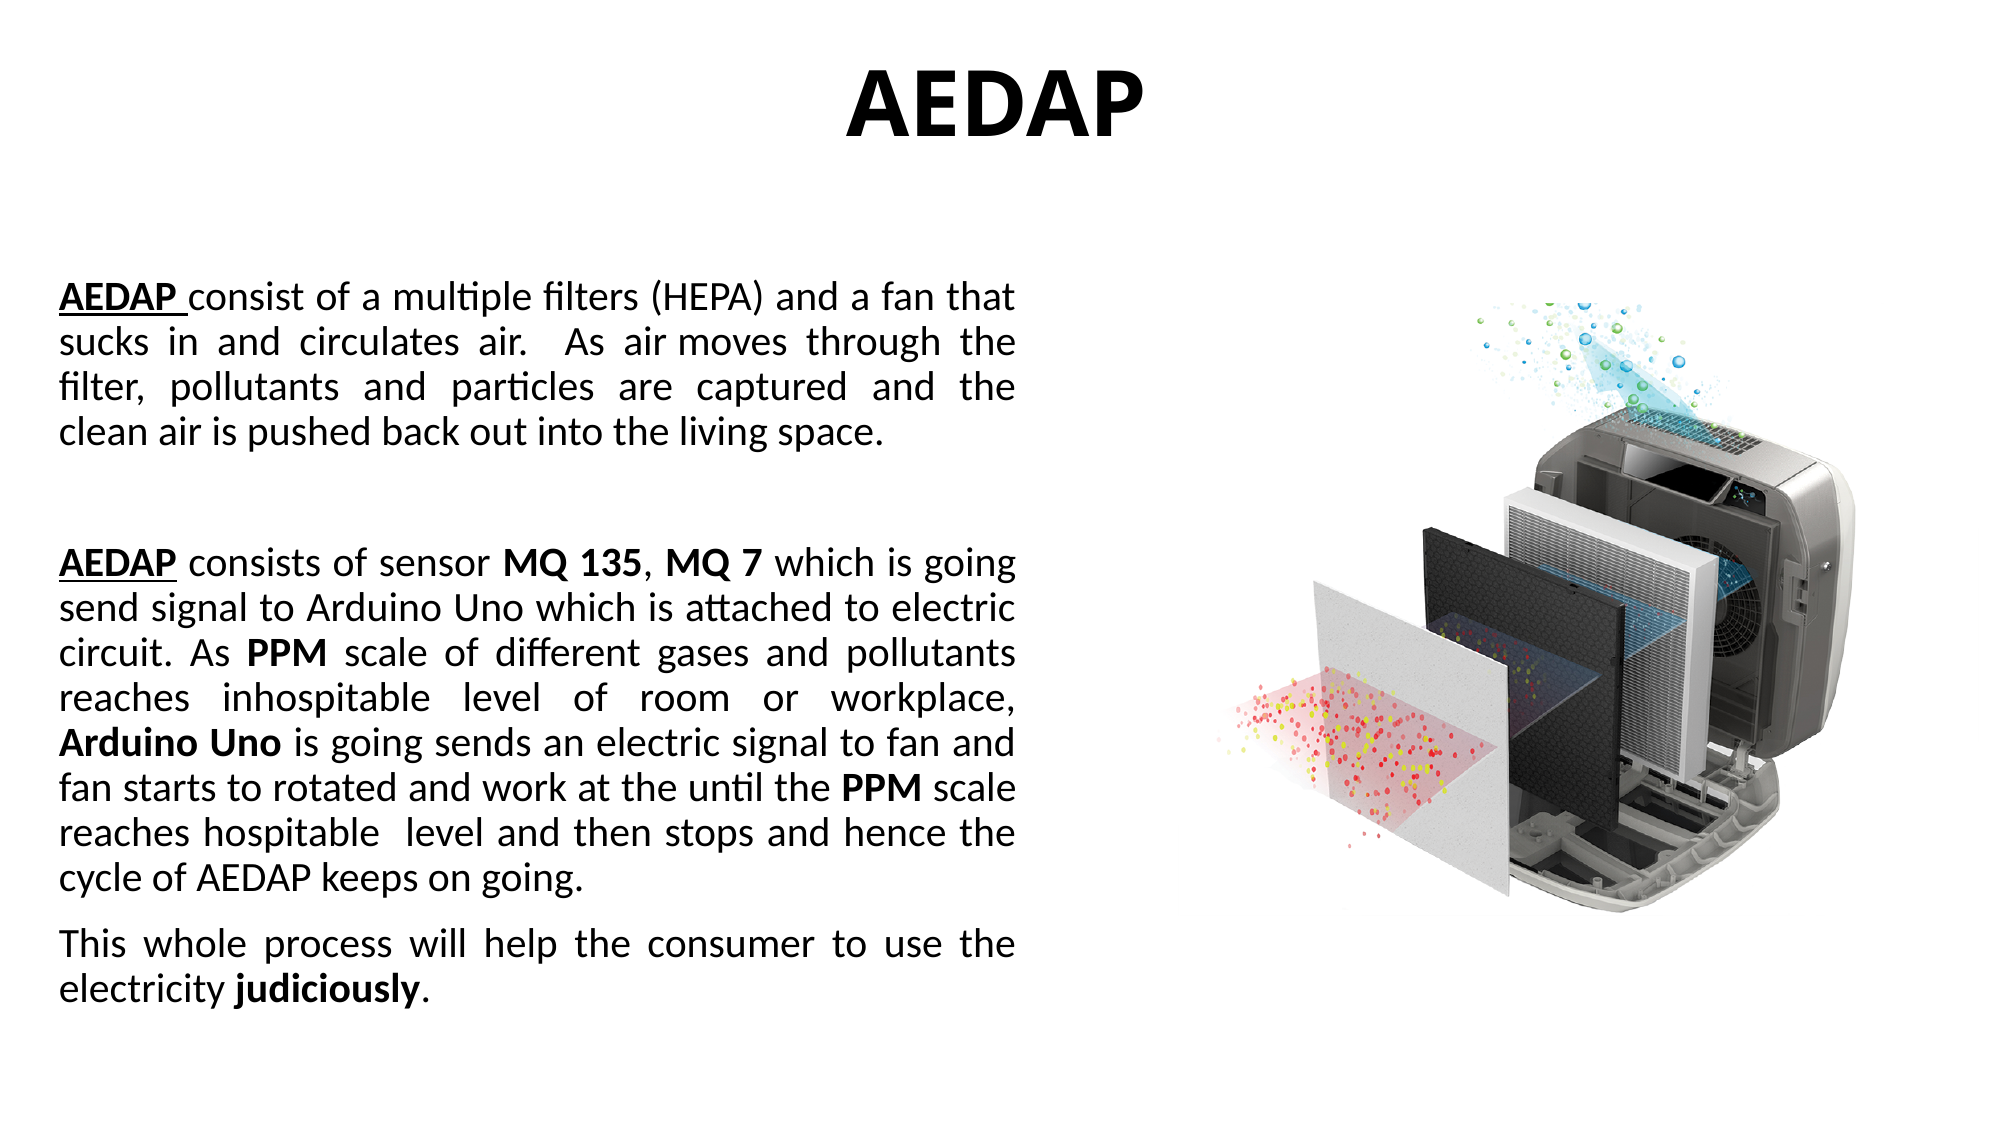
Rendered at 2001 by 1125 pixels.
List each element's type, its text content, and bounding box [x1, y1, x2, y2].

list AEDAP consist of a multiple filters (HEPA) and a fan that sucks in and circulates air. As air moves through the filter, pollutants and particles are captured and the clean air is pushed back out into the living space. AEDAP consists of sensor MQ 135, MQ 7 which is going send signal to Arduino Uno which is attached to electric circuit. As PPM scale of different gases and pollutants reaches inhospitable level of room or workplace, Arduino Uno is going sends an electric signal to fan and fan starts to rotated and work at the until the PPM scale reaches hospitable level and then stops and hence the cycle of AEDAP keeps on going. This whole process will help the consumer to use the electricity judiciously. [43, 266, 1032, 1056]
title AEDAP [43, 26, 1950, 188]
picture [1138, 303, 2000, 916]
